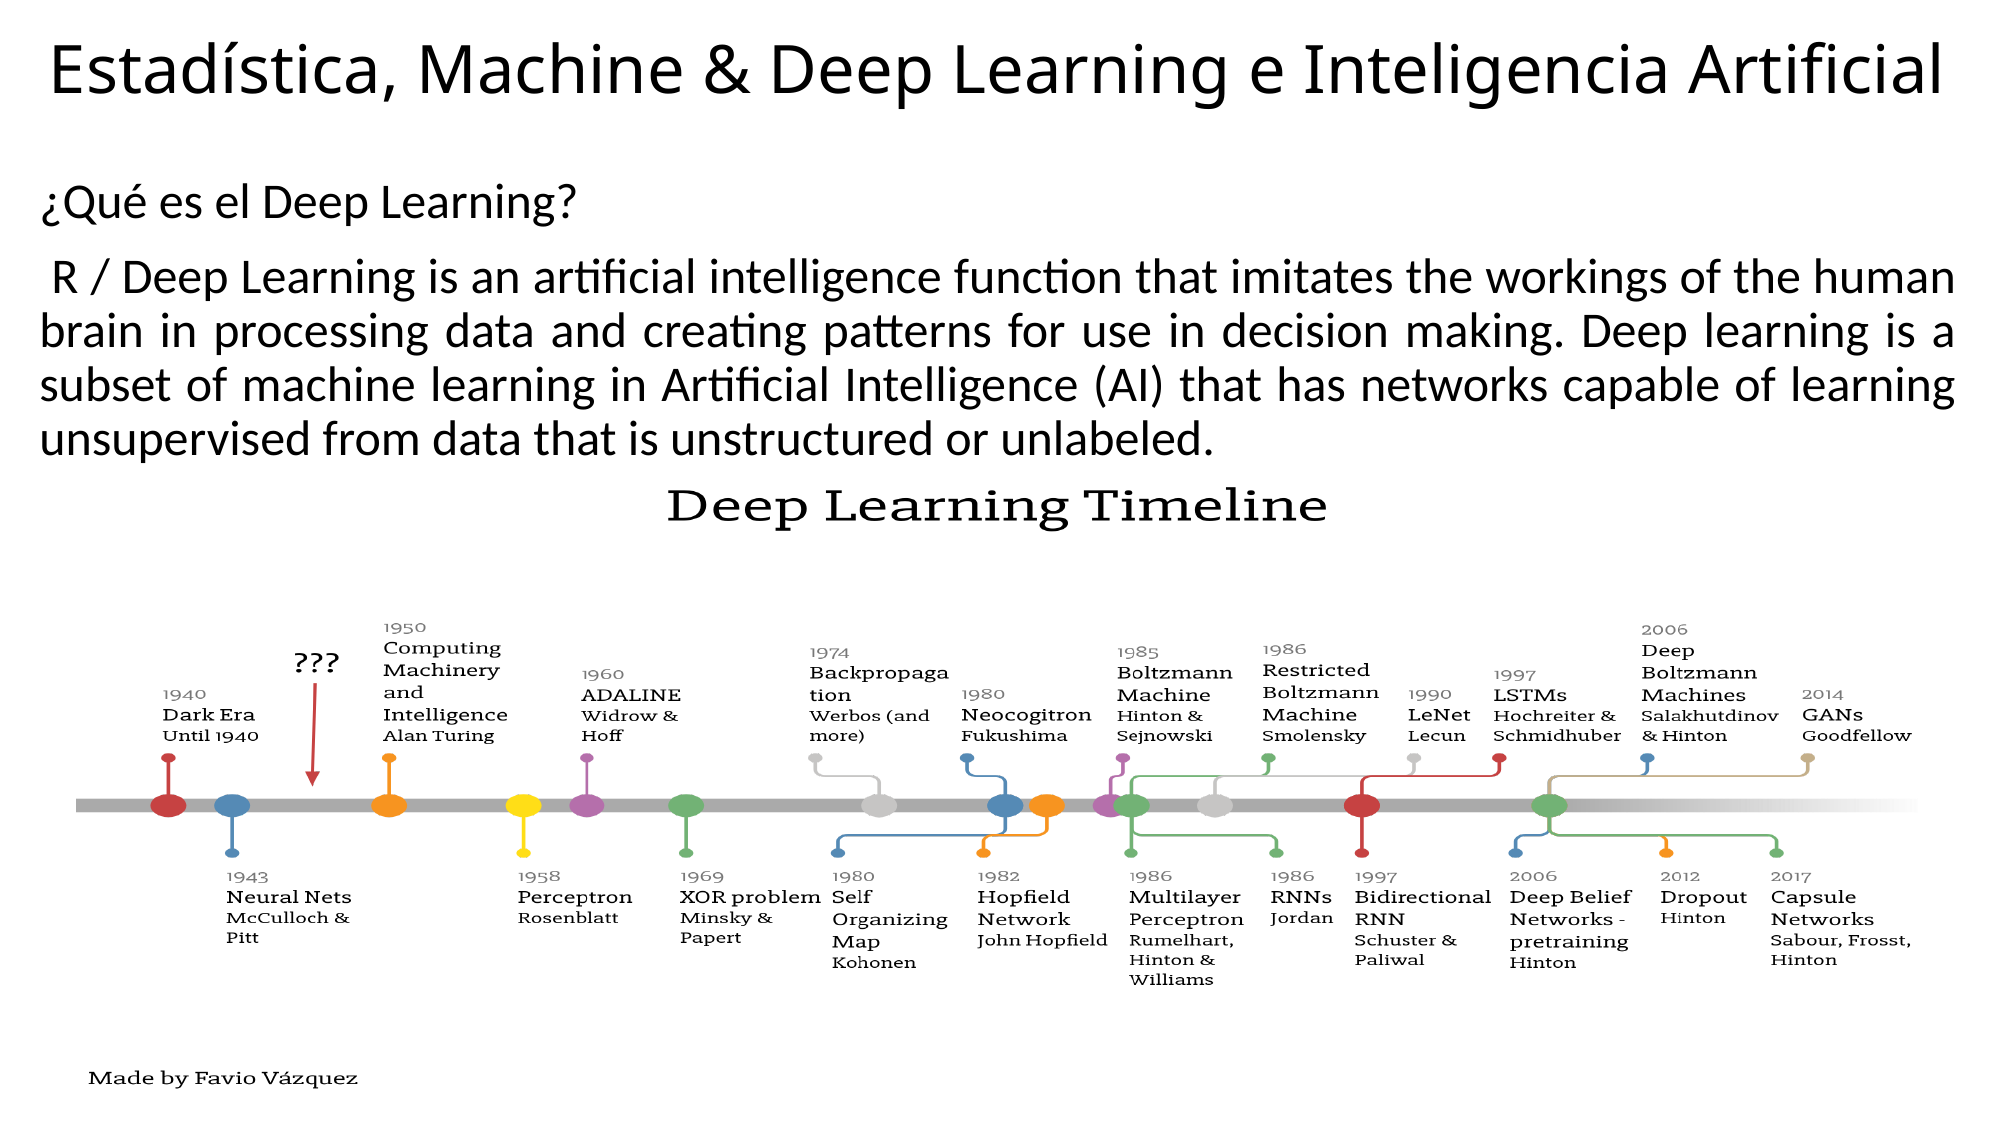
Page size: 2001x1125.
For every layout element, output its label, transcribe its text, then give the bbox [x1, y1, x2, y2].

list ¿Qué es el Deep Learning? R / Deep Learning is an artificial intelligence function that imitates the workings of the human brain in processing data and creating patterns for use in decision making. Deep learning is a subset of machine learning in Artificial Intelligence (AI) that has networks capable of learning unsupervised from data that is unstructured or unlabeled. [24, 168, 1973, 1094]
picture [40, 470, 1953, 1112]
text_box Estadística, Machine & Deep Learning e Inteligencia Artificial [10, 11, 1987, 133]
